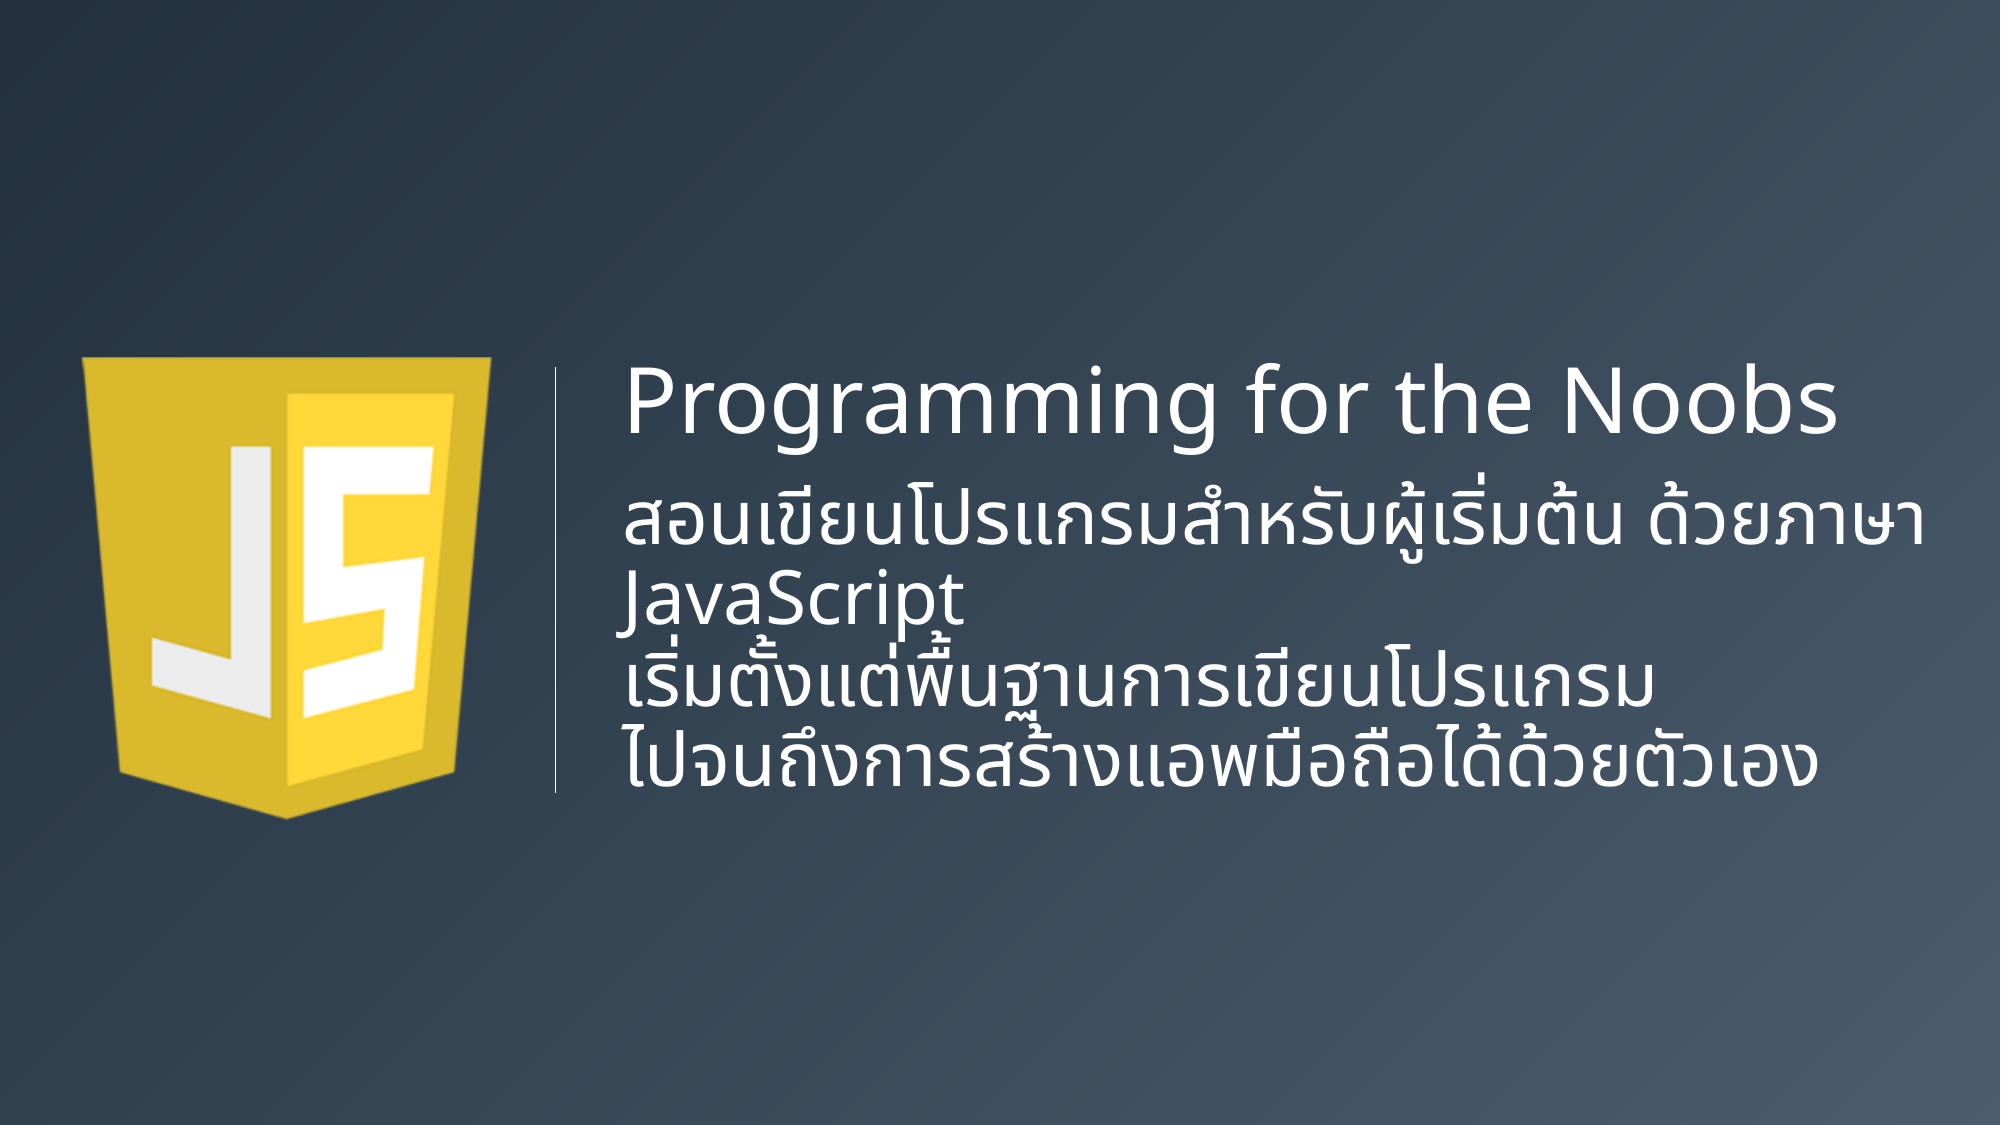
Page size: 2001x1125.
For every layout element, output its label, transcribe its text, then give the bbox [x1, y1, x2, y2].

picture [52, 331, 519, 847]
text_box สอนเขียนโปรแกรมสำหรับผู้เริ่มต้น ด้วยภาษา JavaScript เริ่มตั้งแต่พื้นฐานการเขียนโปรแกรม ไปจนถึงการสร้างแอพมือถือได้ด้วยตัวเอง [607, 429, 1971, 854]
text_box Programming for the Noobs [607, 321, 1971, 429]
